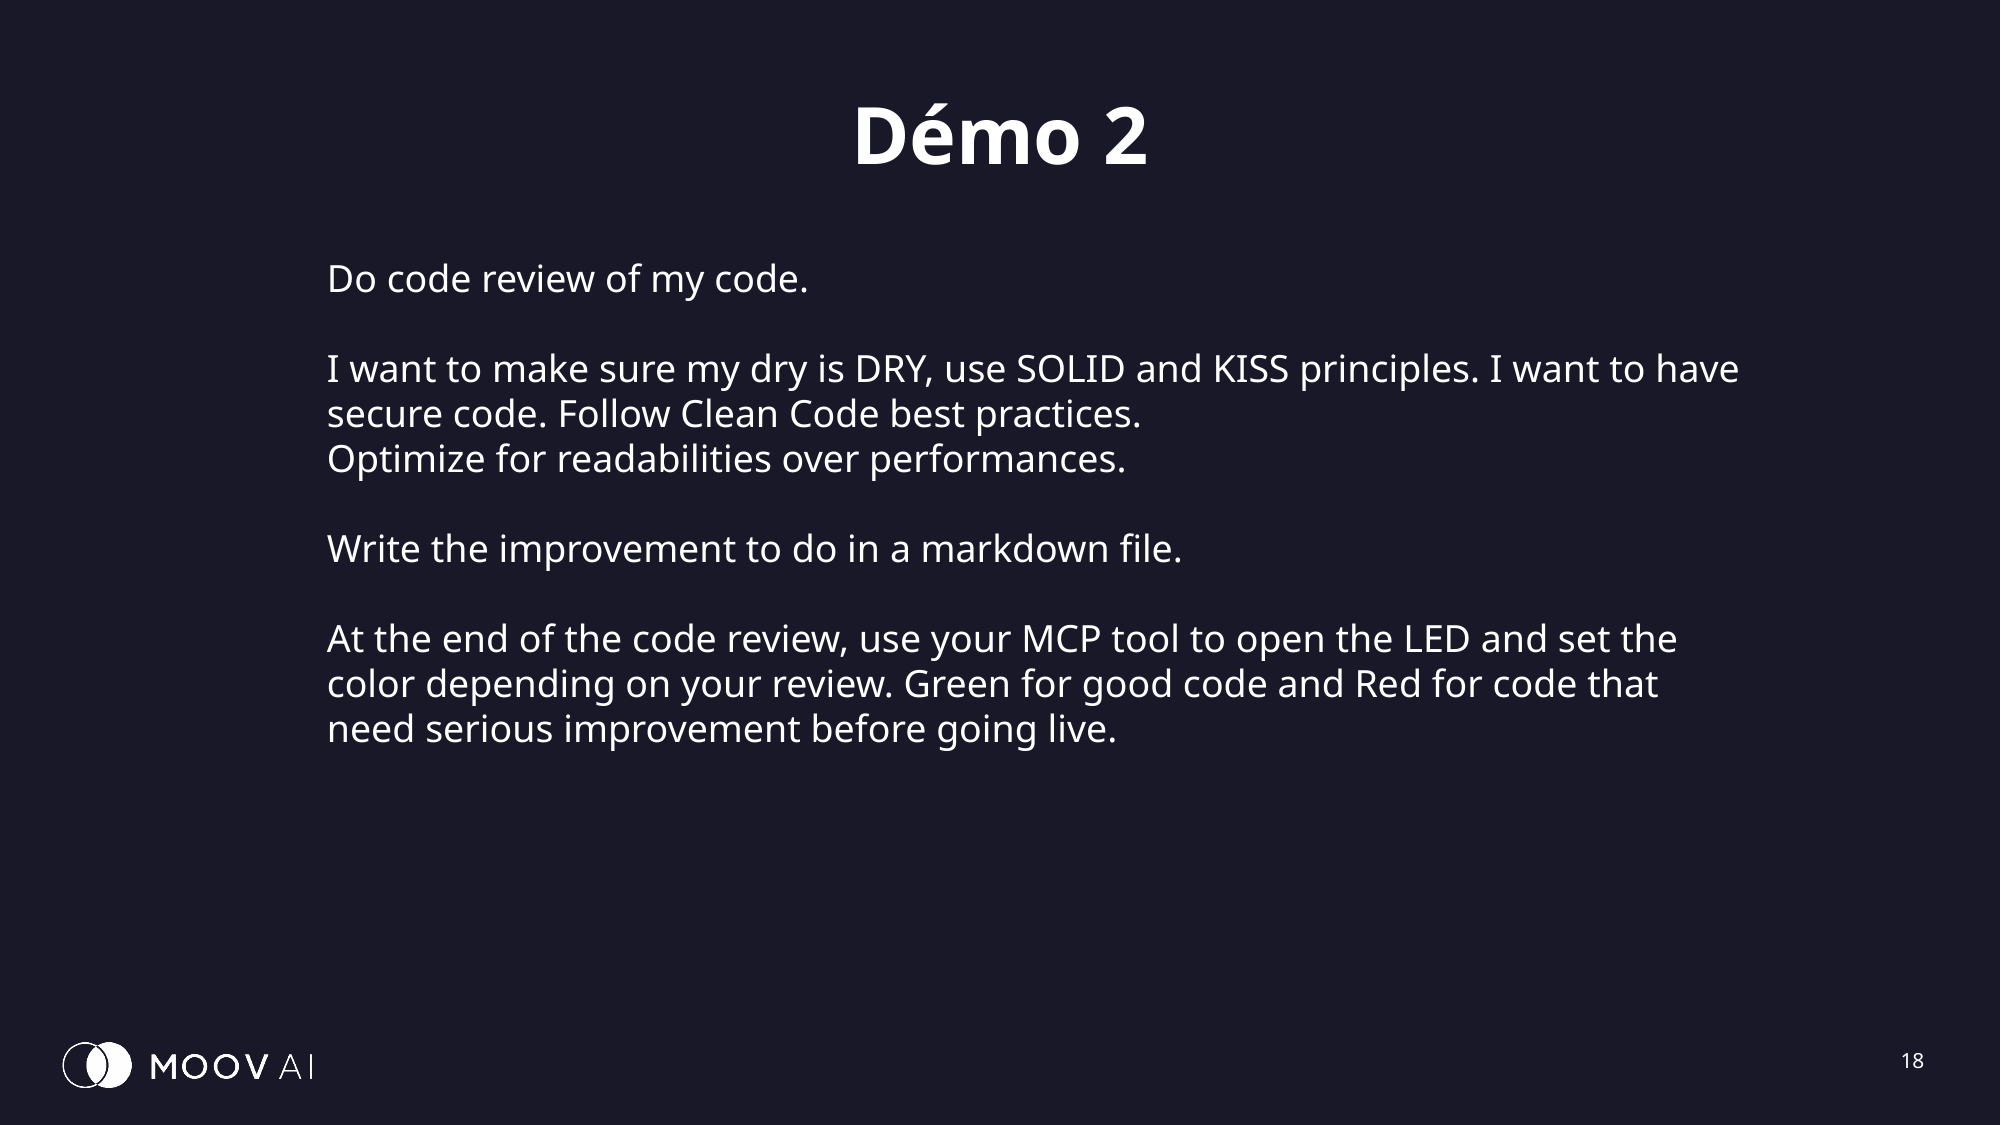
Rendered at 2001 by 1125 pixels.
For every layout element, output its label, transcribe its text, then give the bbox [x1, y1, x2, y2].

slide_number 18 [1887, 1041, 1938, 1082]
picture [60, 1042, 314, 1088]
text_box Do code review of my code. I want to make sure my dry is DRY, use SOLID and KISS principles. I want to have secure code. Follow Clean Code best practices. Optimize for readabilities over performances. Write the improvement to do in a markdown file. At the end of the code review, use your MCP tool to open the LED and set the color depending on your review. Green for good code and Red for code that need serious improvement before going live. [312, 247, 1764, 757]
title Démo 2 [60, 88, 1939, 190]
